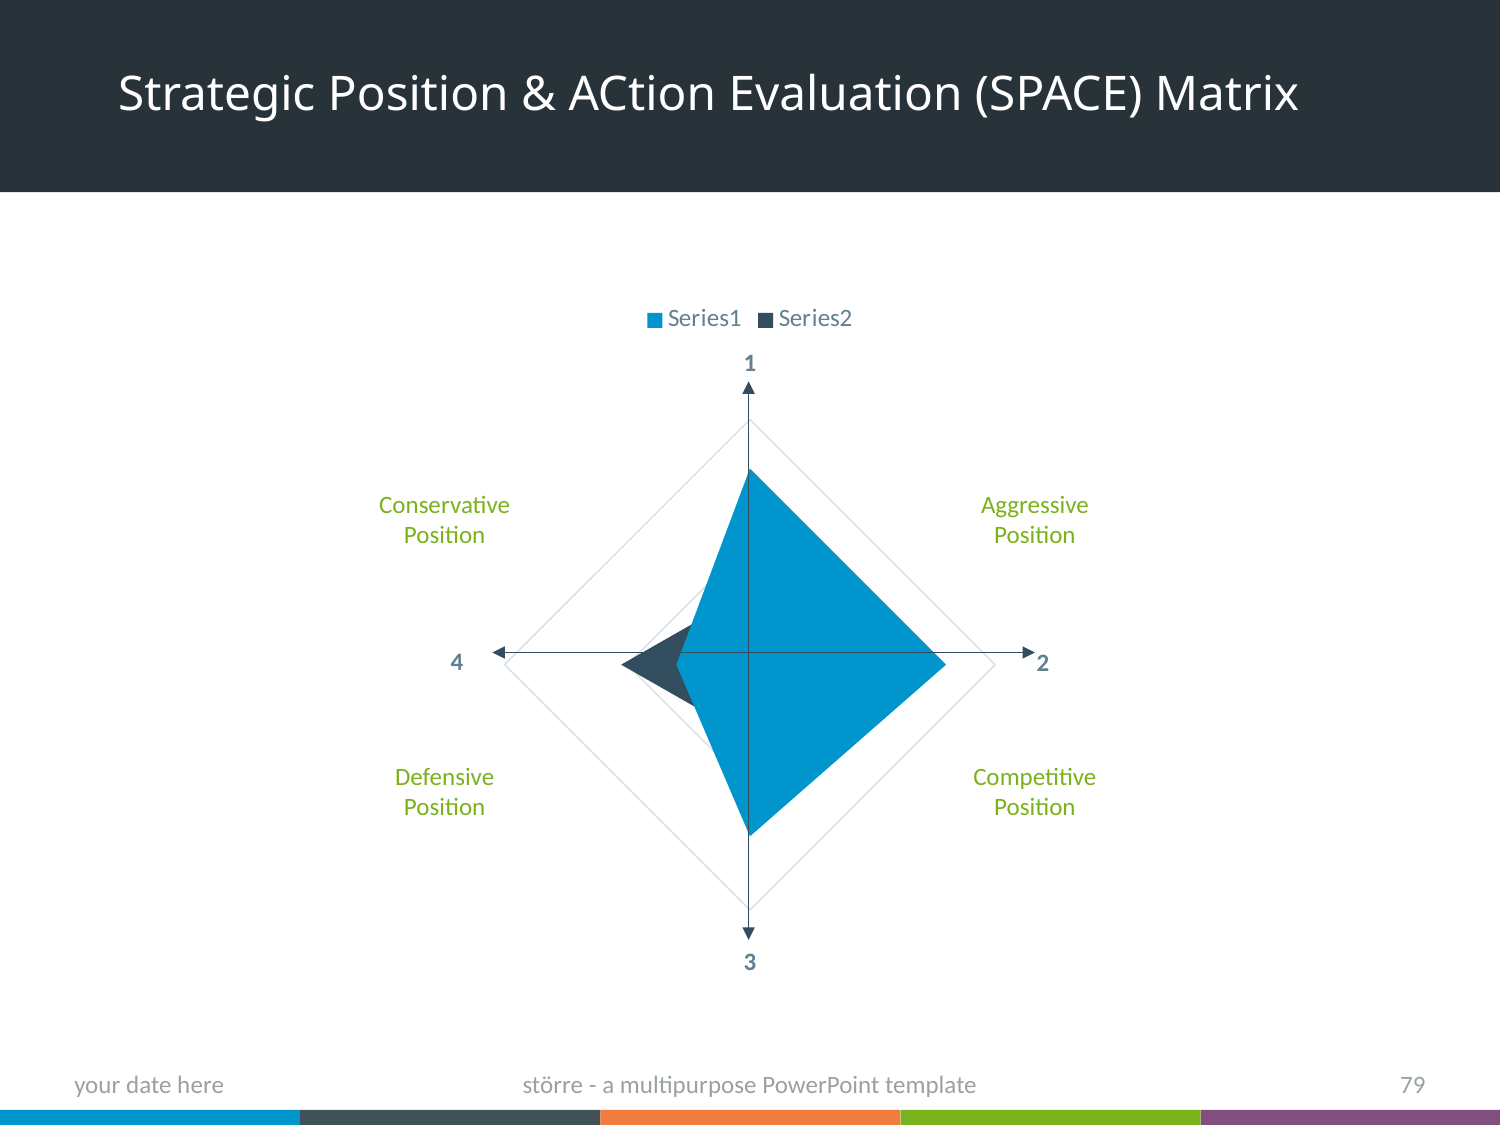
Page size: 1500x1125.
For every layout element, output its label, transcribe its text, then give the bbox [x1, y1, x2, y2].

title Strategic Position & ACtion Evaluation (SPACE) Matrix [103, 40, 1397, 151]
footer större - a multipurpose PowerPoint template [496, 1060, 1004, 1107]
slide_number 79 [1103, 1060, 1441, 1107]
chart [89, 291, 1410, 991]
slide_number your date here [59, 1060, 397, 1107]
